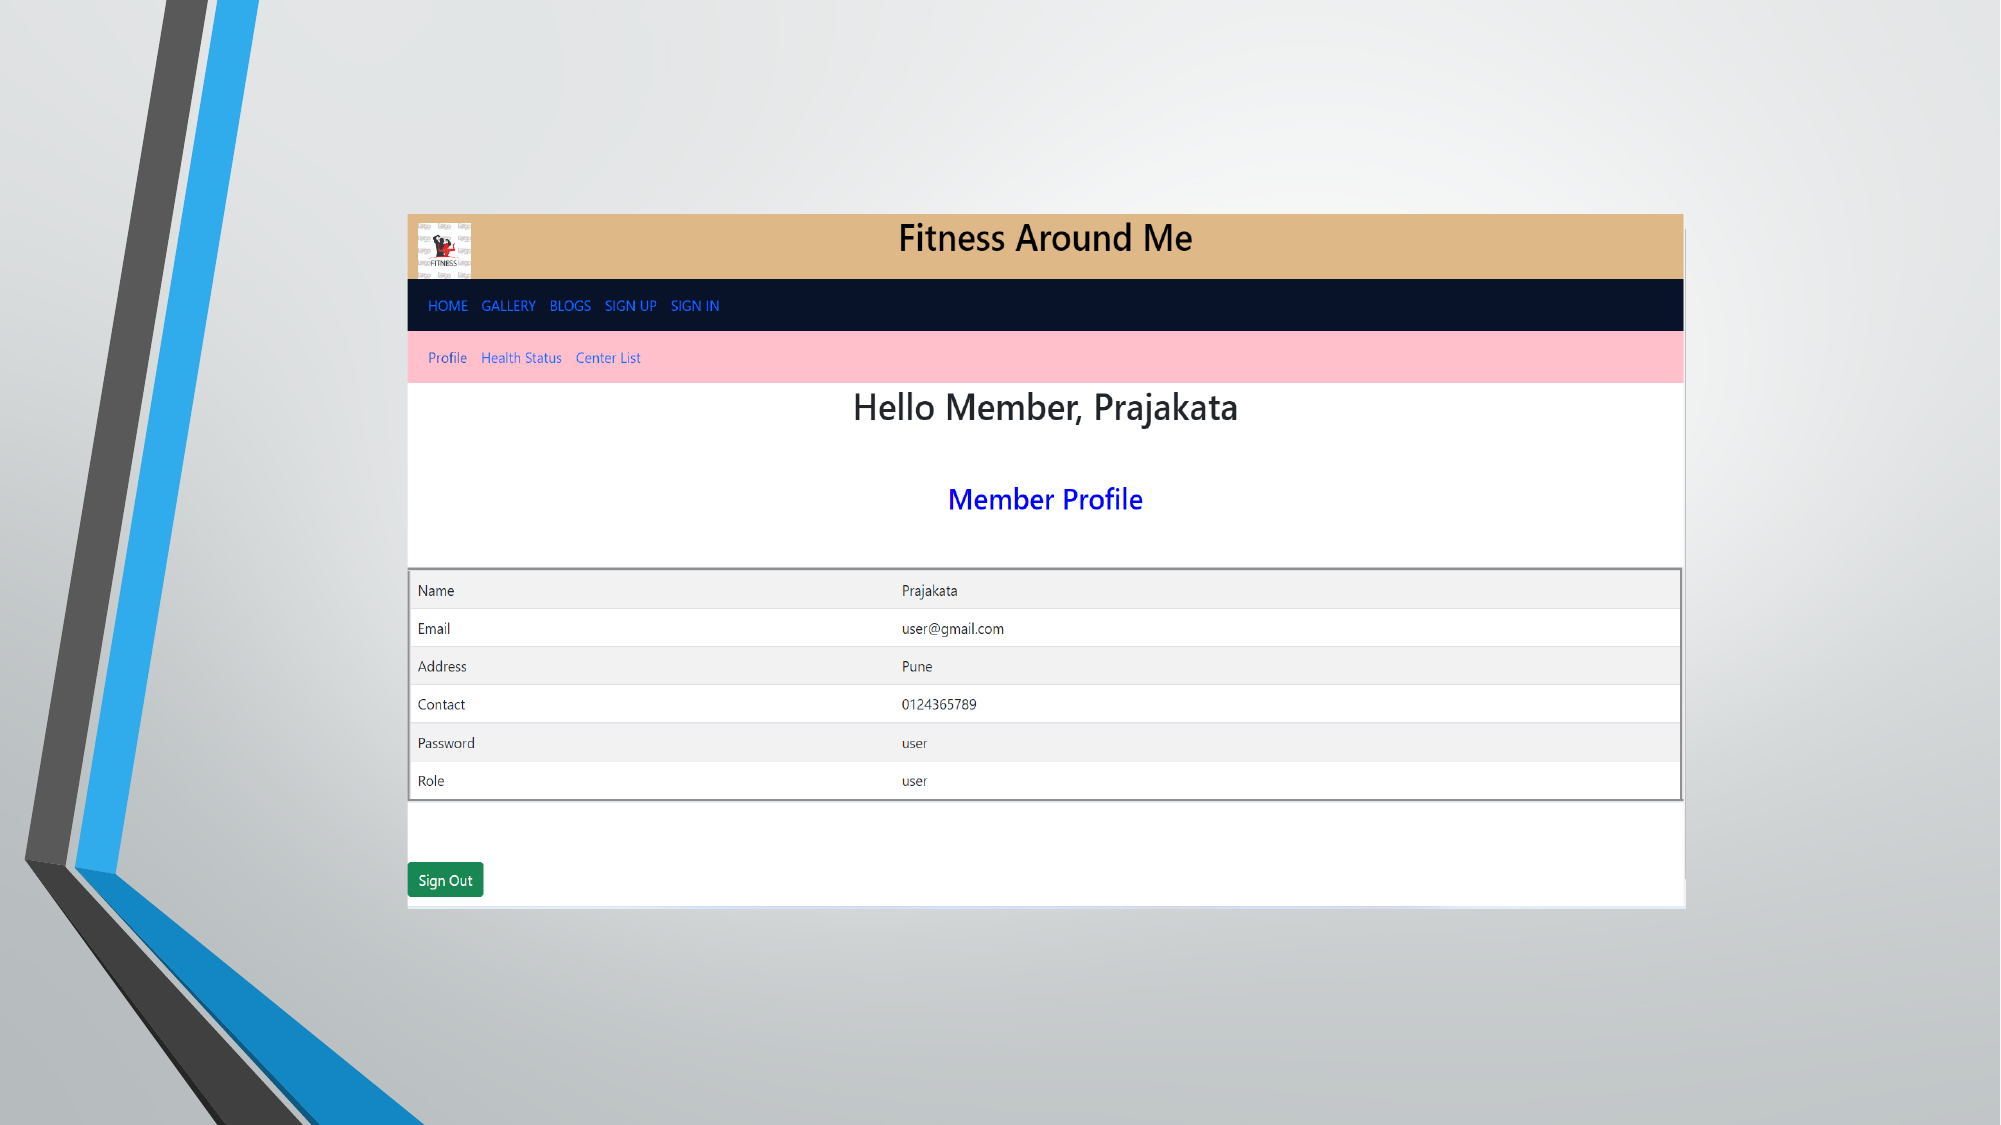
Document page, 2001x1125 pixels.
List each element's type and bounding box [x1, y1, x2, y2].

list [407, 213, 1687, 910]
